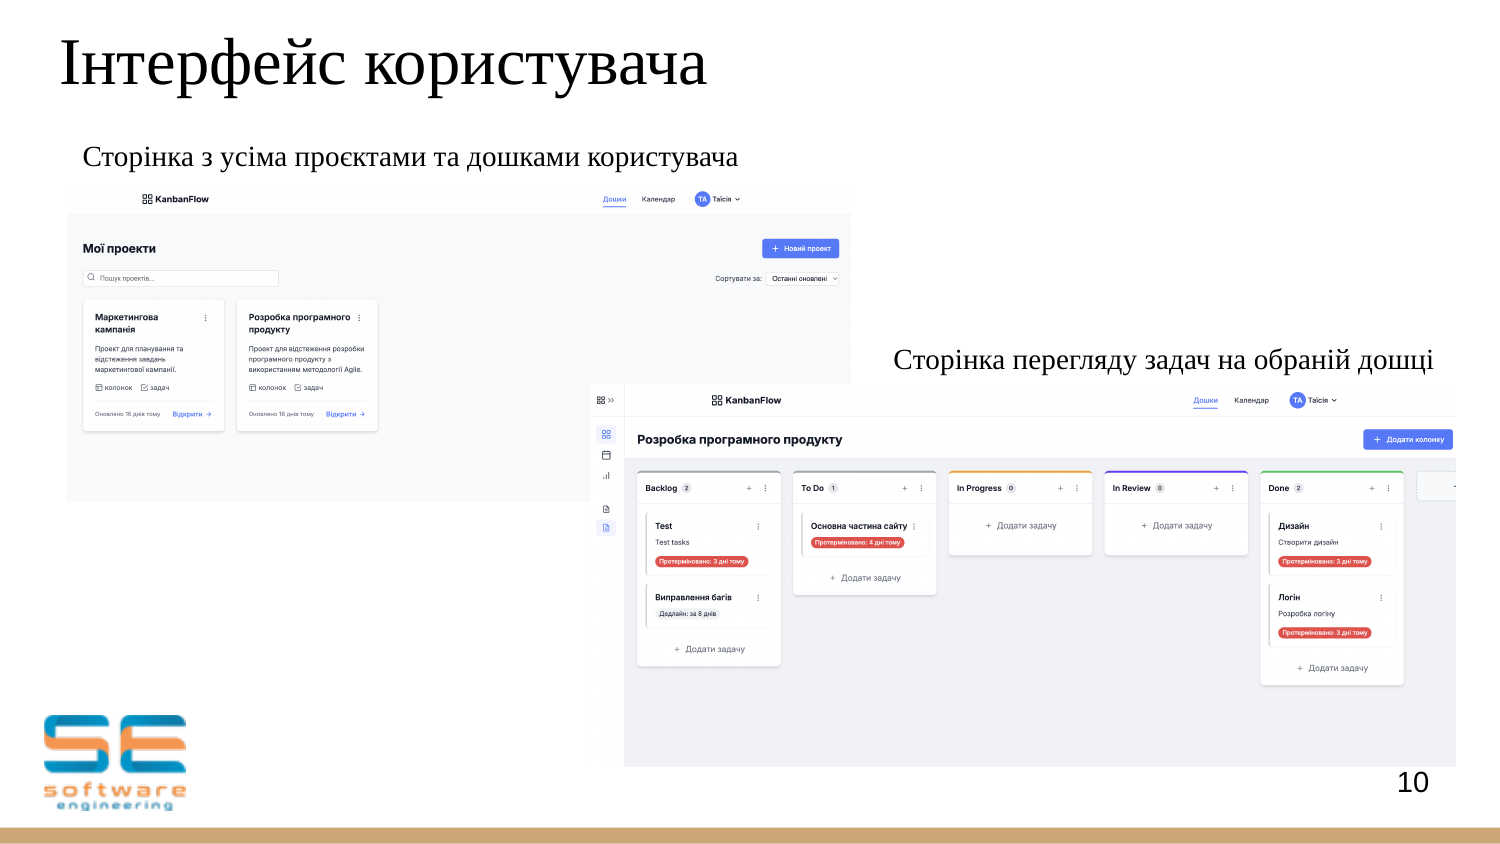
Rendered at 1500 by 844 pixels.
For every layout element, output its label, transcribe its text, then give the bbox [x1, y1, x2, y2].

text_box Сторінка перегляду задач на обраній дошці [878, 333, 1456, 383]
picture [67, 186, 1456, 767]
text_box 10 [1382, 755, 1500, 806]
text_box Сторінка з усіма проєктами та дошками користувача [67, 129, 820, 180]
title Інтерфейс користувача [44, 0, 1442, 113]
picture [43, 714, 186, 811]
